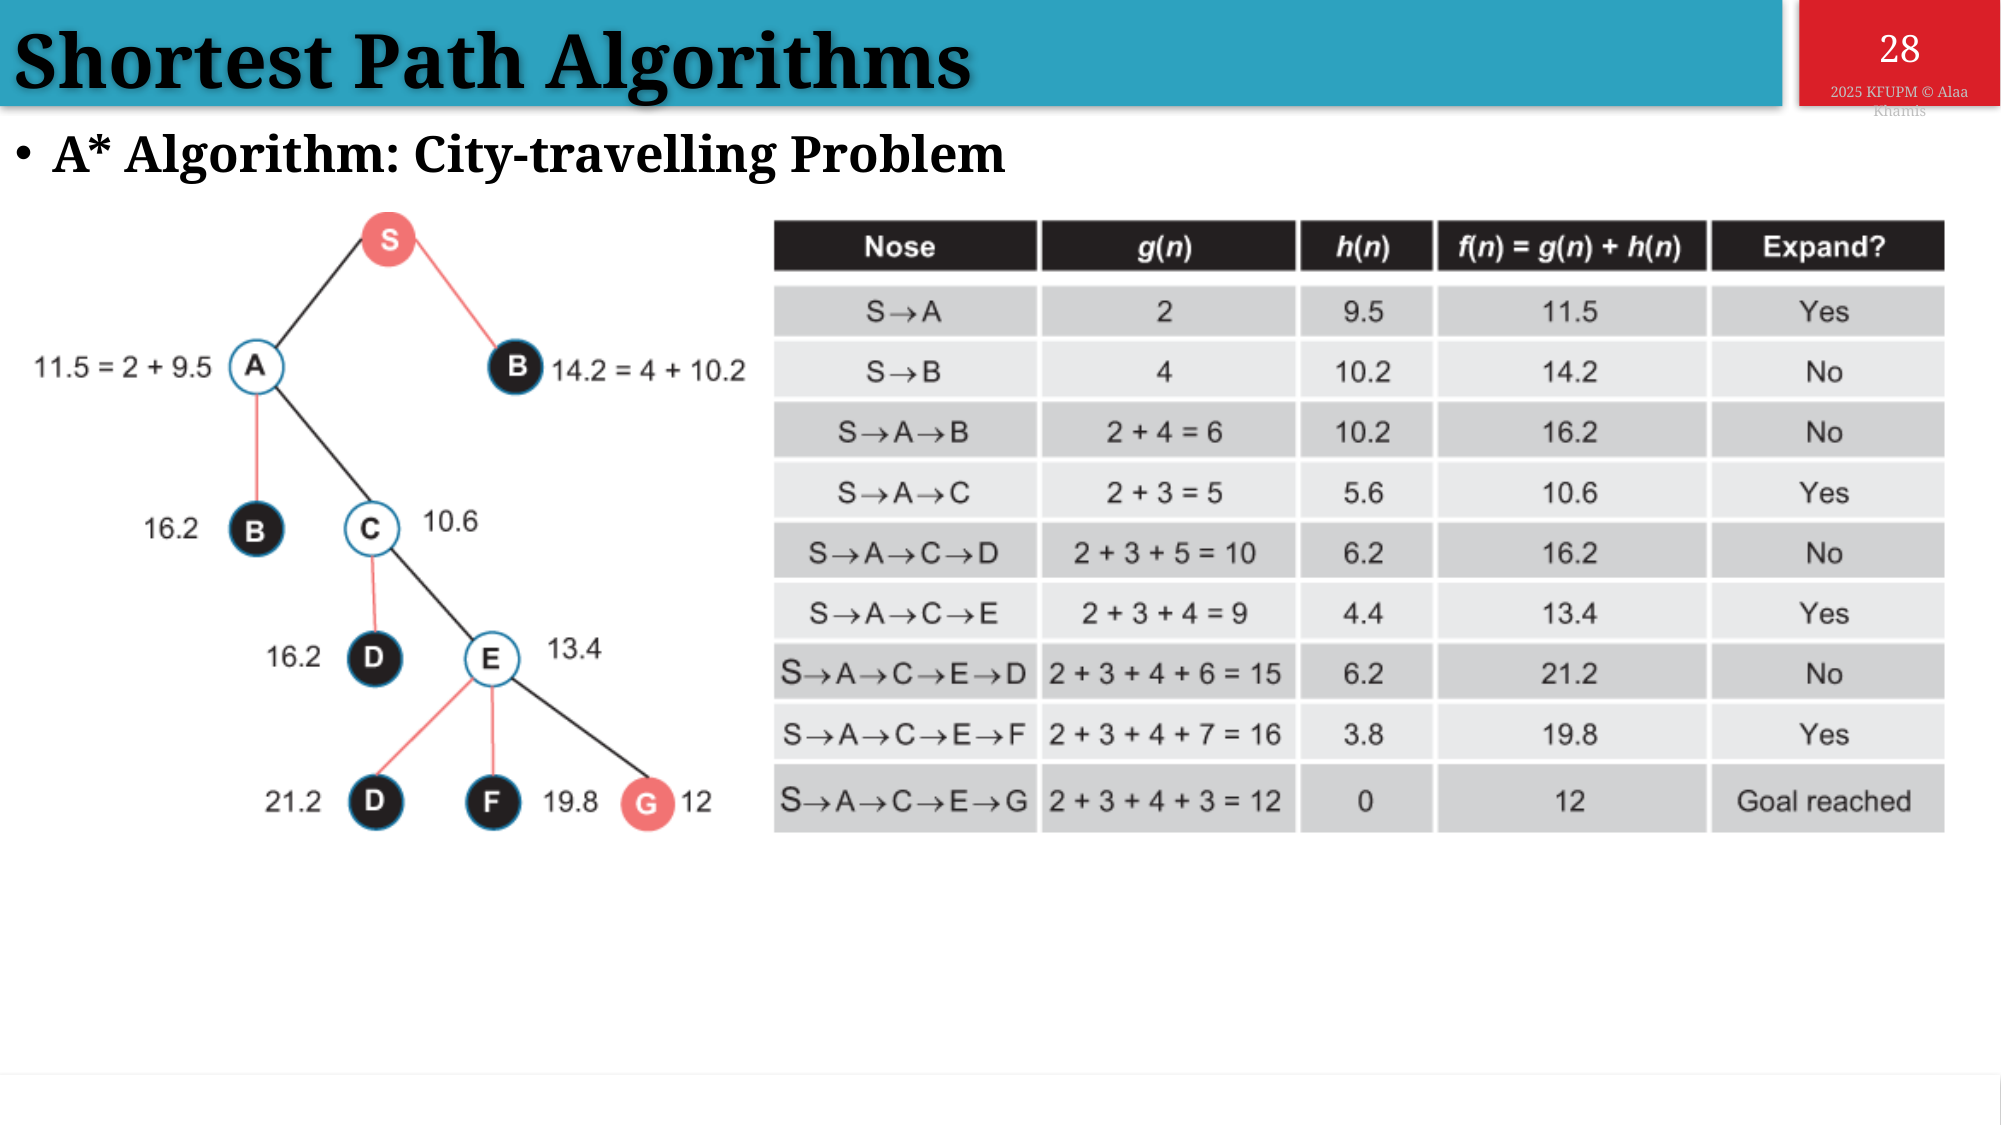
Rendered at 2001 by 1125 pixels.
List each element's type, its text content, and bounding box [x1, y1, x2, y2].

picture [33, 212, 1950, 838]
text_box Shortest Path Algorithms [0, 0, 1753, 110]
text_box A* Algorithm: City-travelling Problem [0, 120, 1500, 190]
